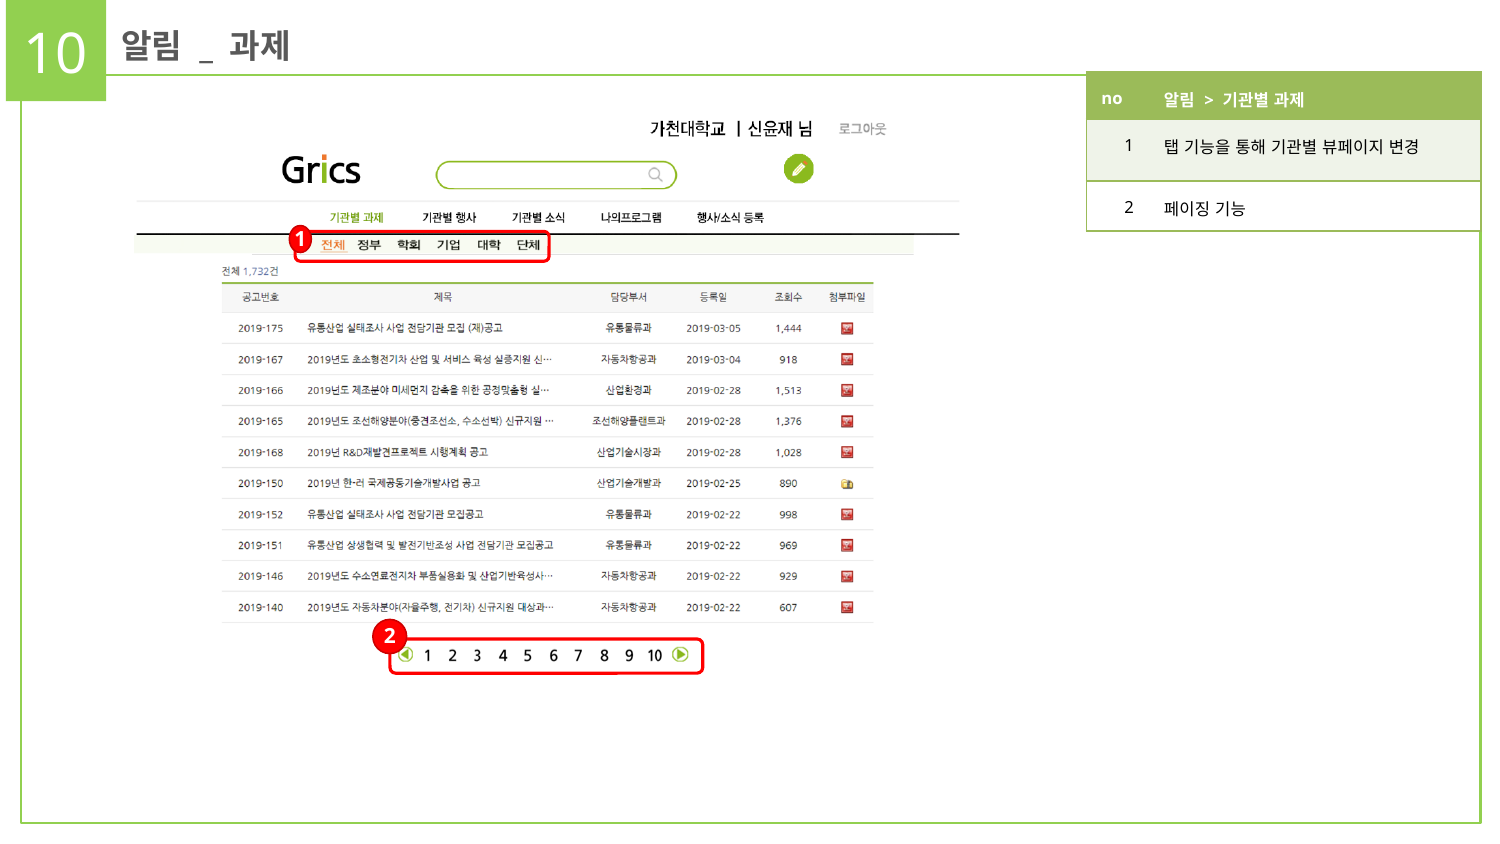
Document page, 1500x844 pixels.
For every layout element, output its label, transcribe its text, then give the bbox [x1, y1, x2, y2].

table_header 알림 > 기관별 과제 [1149, 73, 1480, 118]
table_cell 2 [1087, 182, 1149, 230]
text_box 10 [4, 0, 108, 103]
table_cell 1 [1087, 120, 1149, 180]
table_cell 페이징 기능 [1149, 182, 1480, 230]
table_header no [1087, 73, 1149, 118]
table_cell 탭 기능을 통해 기관별 뷰페이지 변경 [1149, 120, 1480, 180]
picture [133, 109, 960, 689]
text_box [19, 73, 1483, 826]
title 알림 _ 과제 [108, 10, 550, 79]
